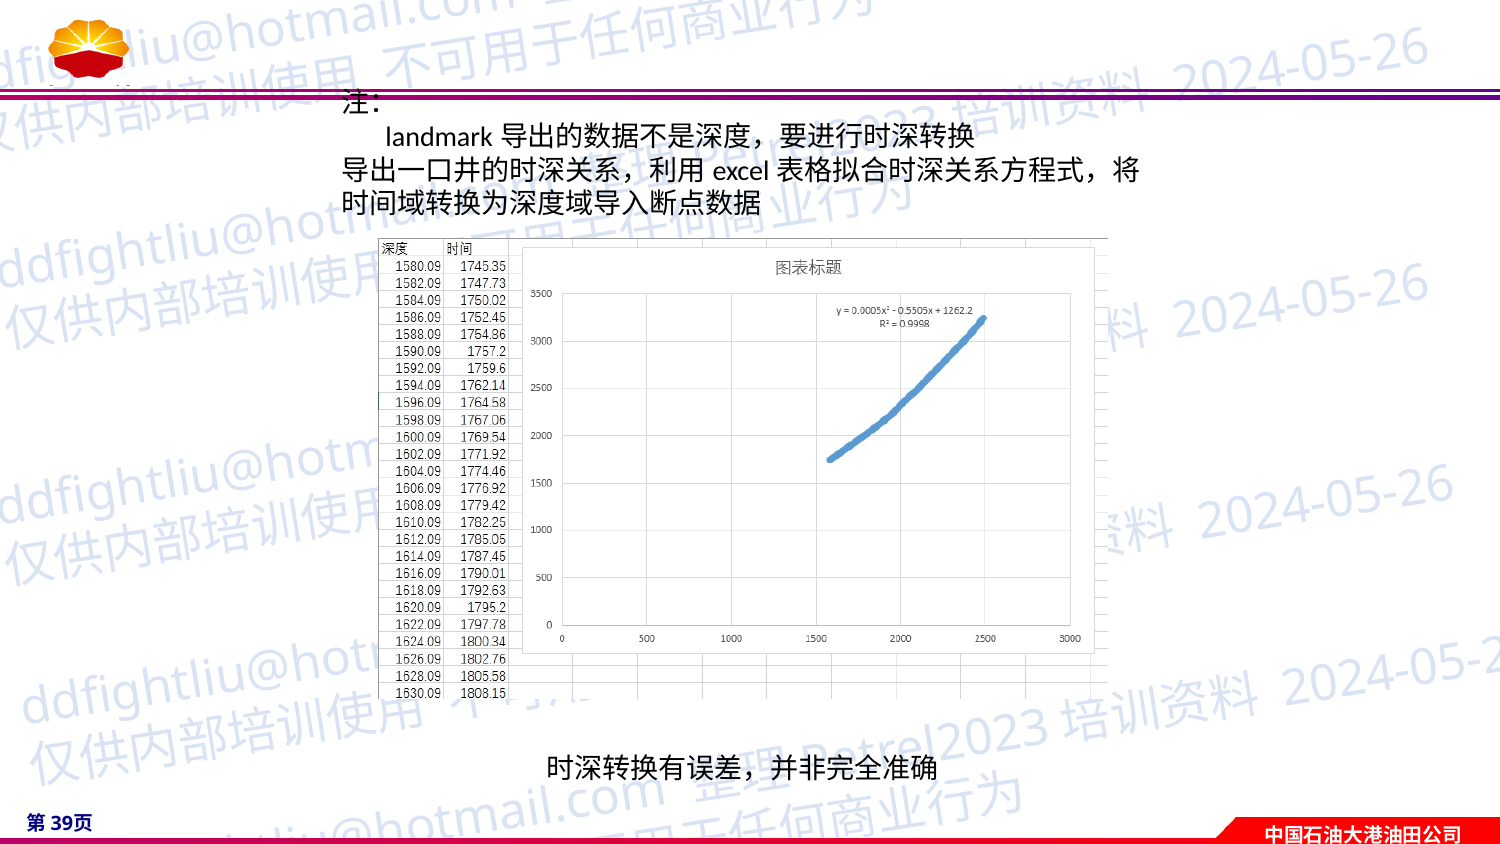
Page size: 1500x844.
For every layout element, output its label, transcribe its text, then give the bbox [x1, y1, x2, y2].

text_box 注： landmark导出的数据不是深度，要进行时深转换 导出一口井的时深关系，利用excel表格拟合时深关系方程式，将时间域转换为深度域导入断点数据 [326, 77, 1159, 227]
text_box 时深转换有误差，并非完全准确 [504, 742, 982, 792]
picture [39, 19, 134, 86]
picture [378, 238, 1108, 699]
picture [1288, 828, 1300, 841]
picture [1346, 836, 1360, 844]
picture [1206, 816, 1500, 844]
